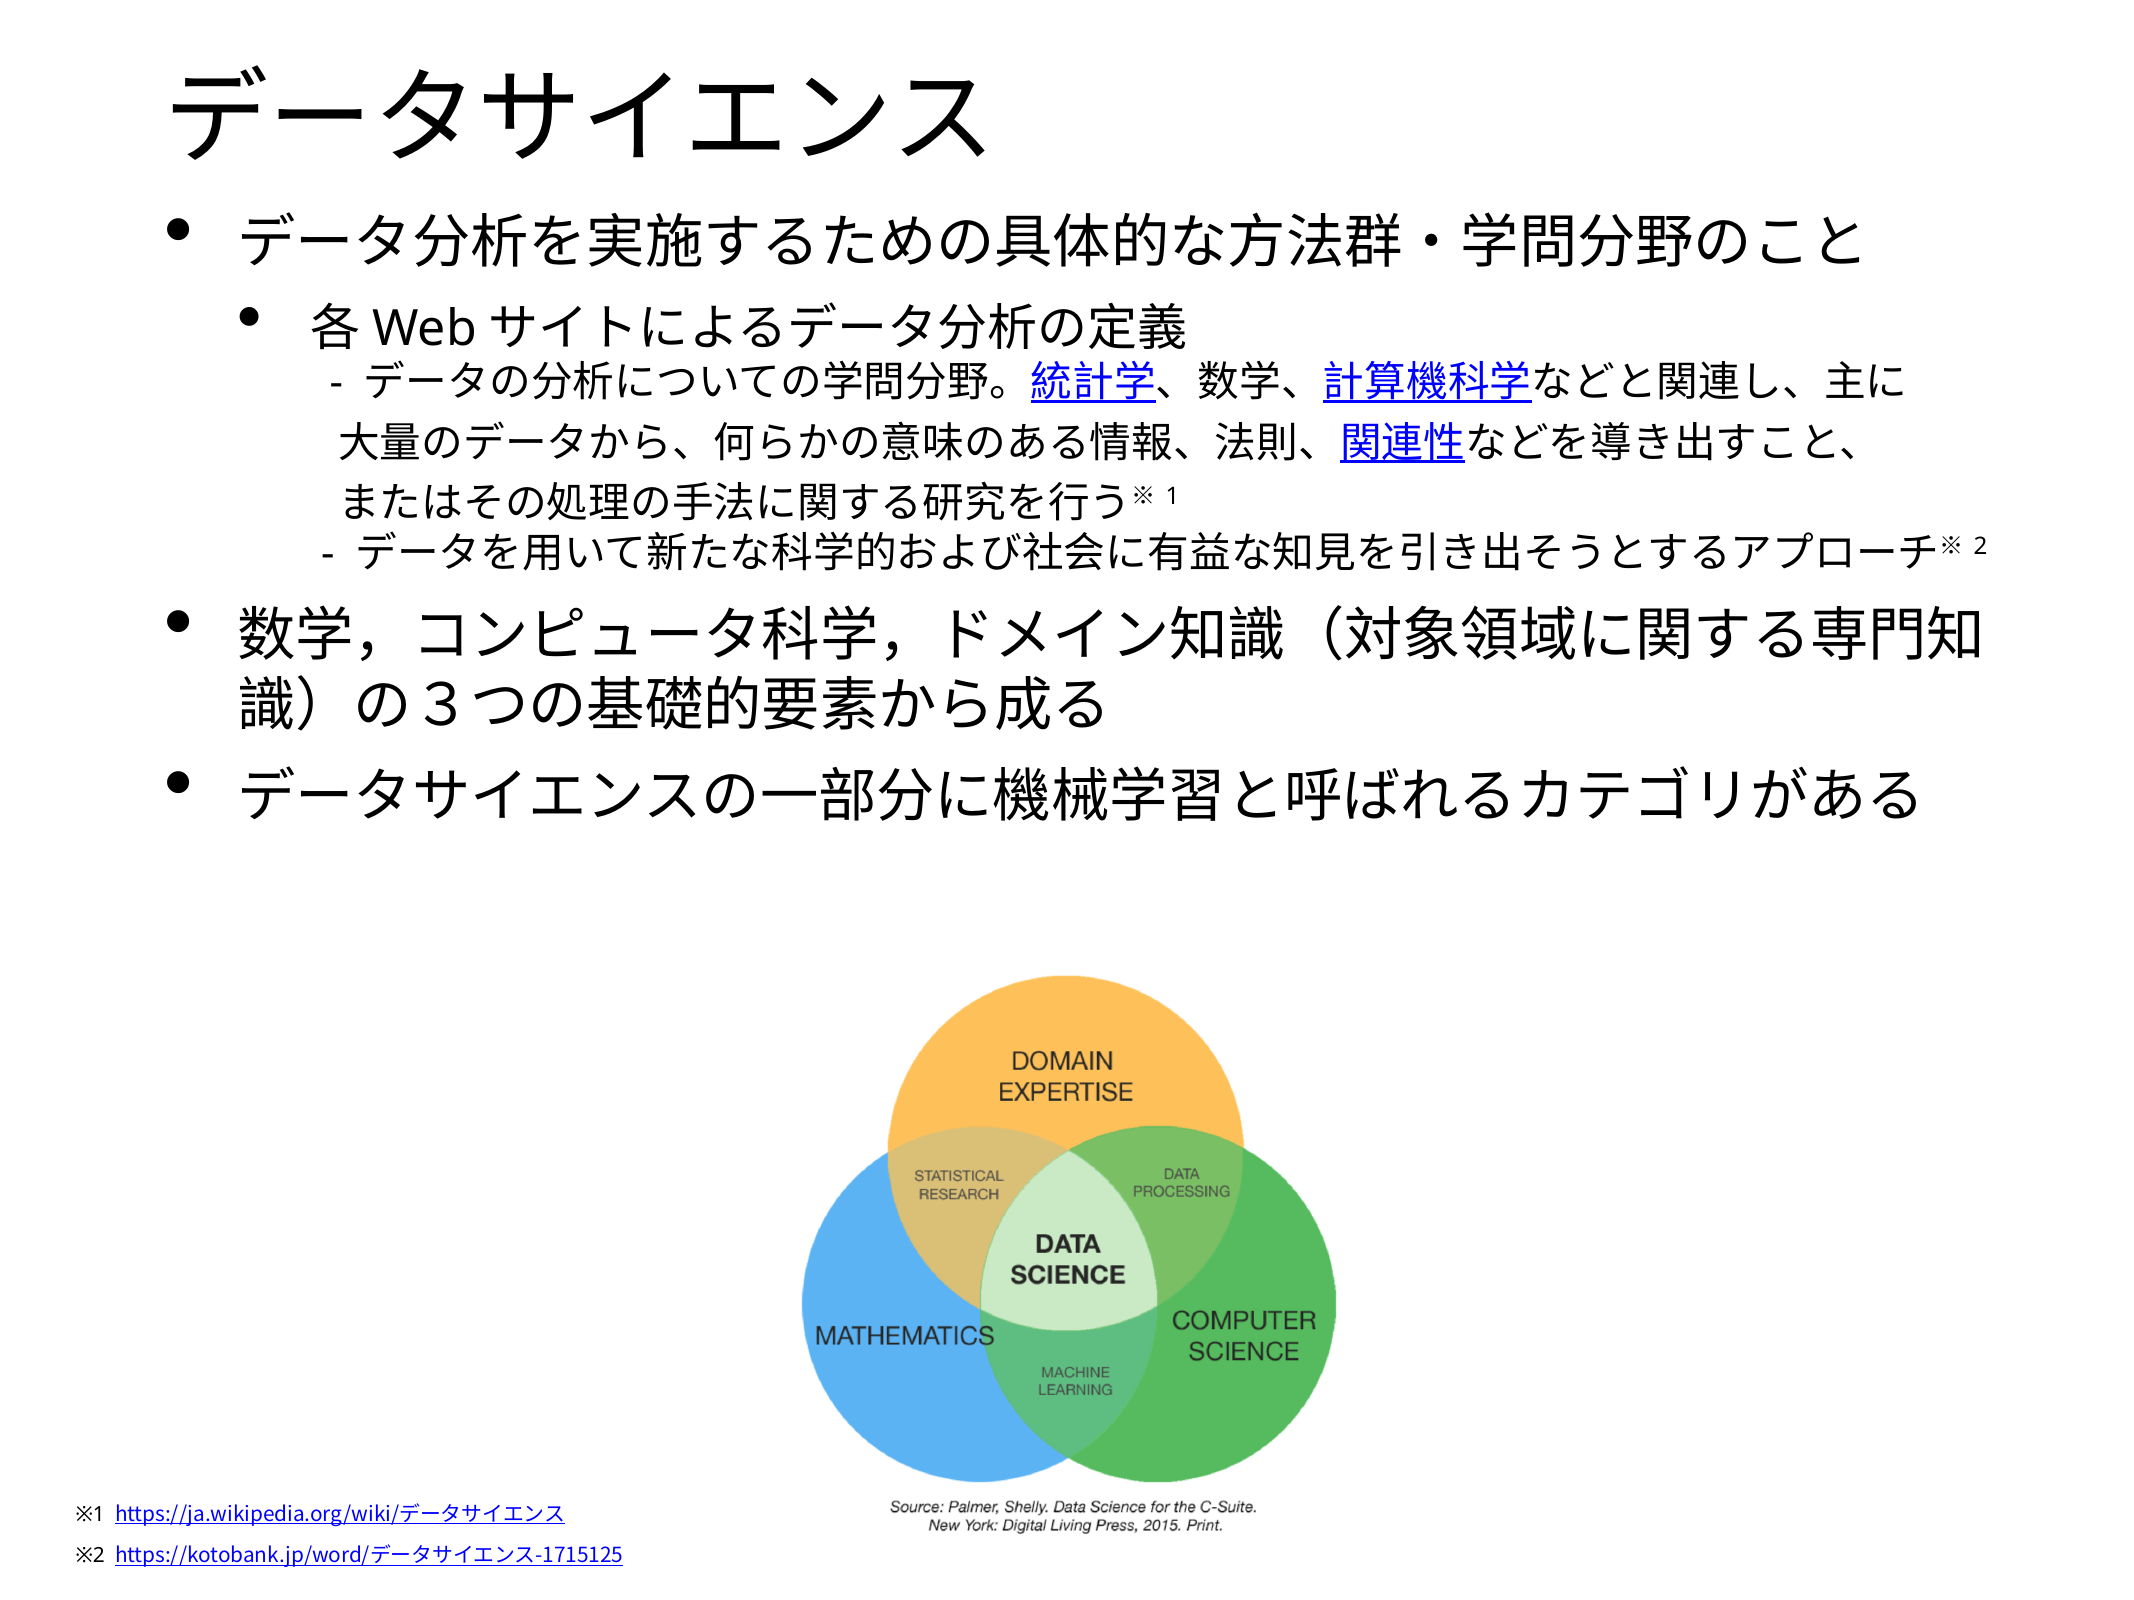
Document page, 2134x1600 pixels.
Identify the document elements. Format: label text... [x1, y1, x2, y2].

text_box ※1 https://ja.wikipedia.org/wiki/データサイエンス ※2 https://kotobank.jp/word/データサイエンス-1715125 [67, 1490, 632, 1581]
picture [780, 952, 1353, 1537]
list データ分析を実施するための具体的な方法群・学問分野のこと 各Webサイトによるデータ分析の定義 - データの分析についての学問分野。統計学、数学、計算機科学などと関連し、主に 大量のデータから、何らかの意味のある情報、法則、関連性などを導き出すこと、 またはその処理の手法に関する研究を行う※1 - データを用いて新たな科学的および社会に有益な知見を引き出そうとするアプローチ※2 数学，コンピュータ科学，ドメイン知識（対象領域に関する専門知識）の３つの基礎的要素から成る データサイエンスの一部分に機械学習と呼ばれるカテゴリがある [155, 195, 2039, 1002]
title データサイエンス [155, 41, 1978, 193]
